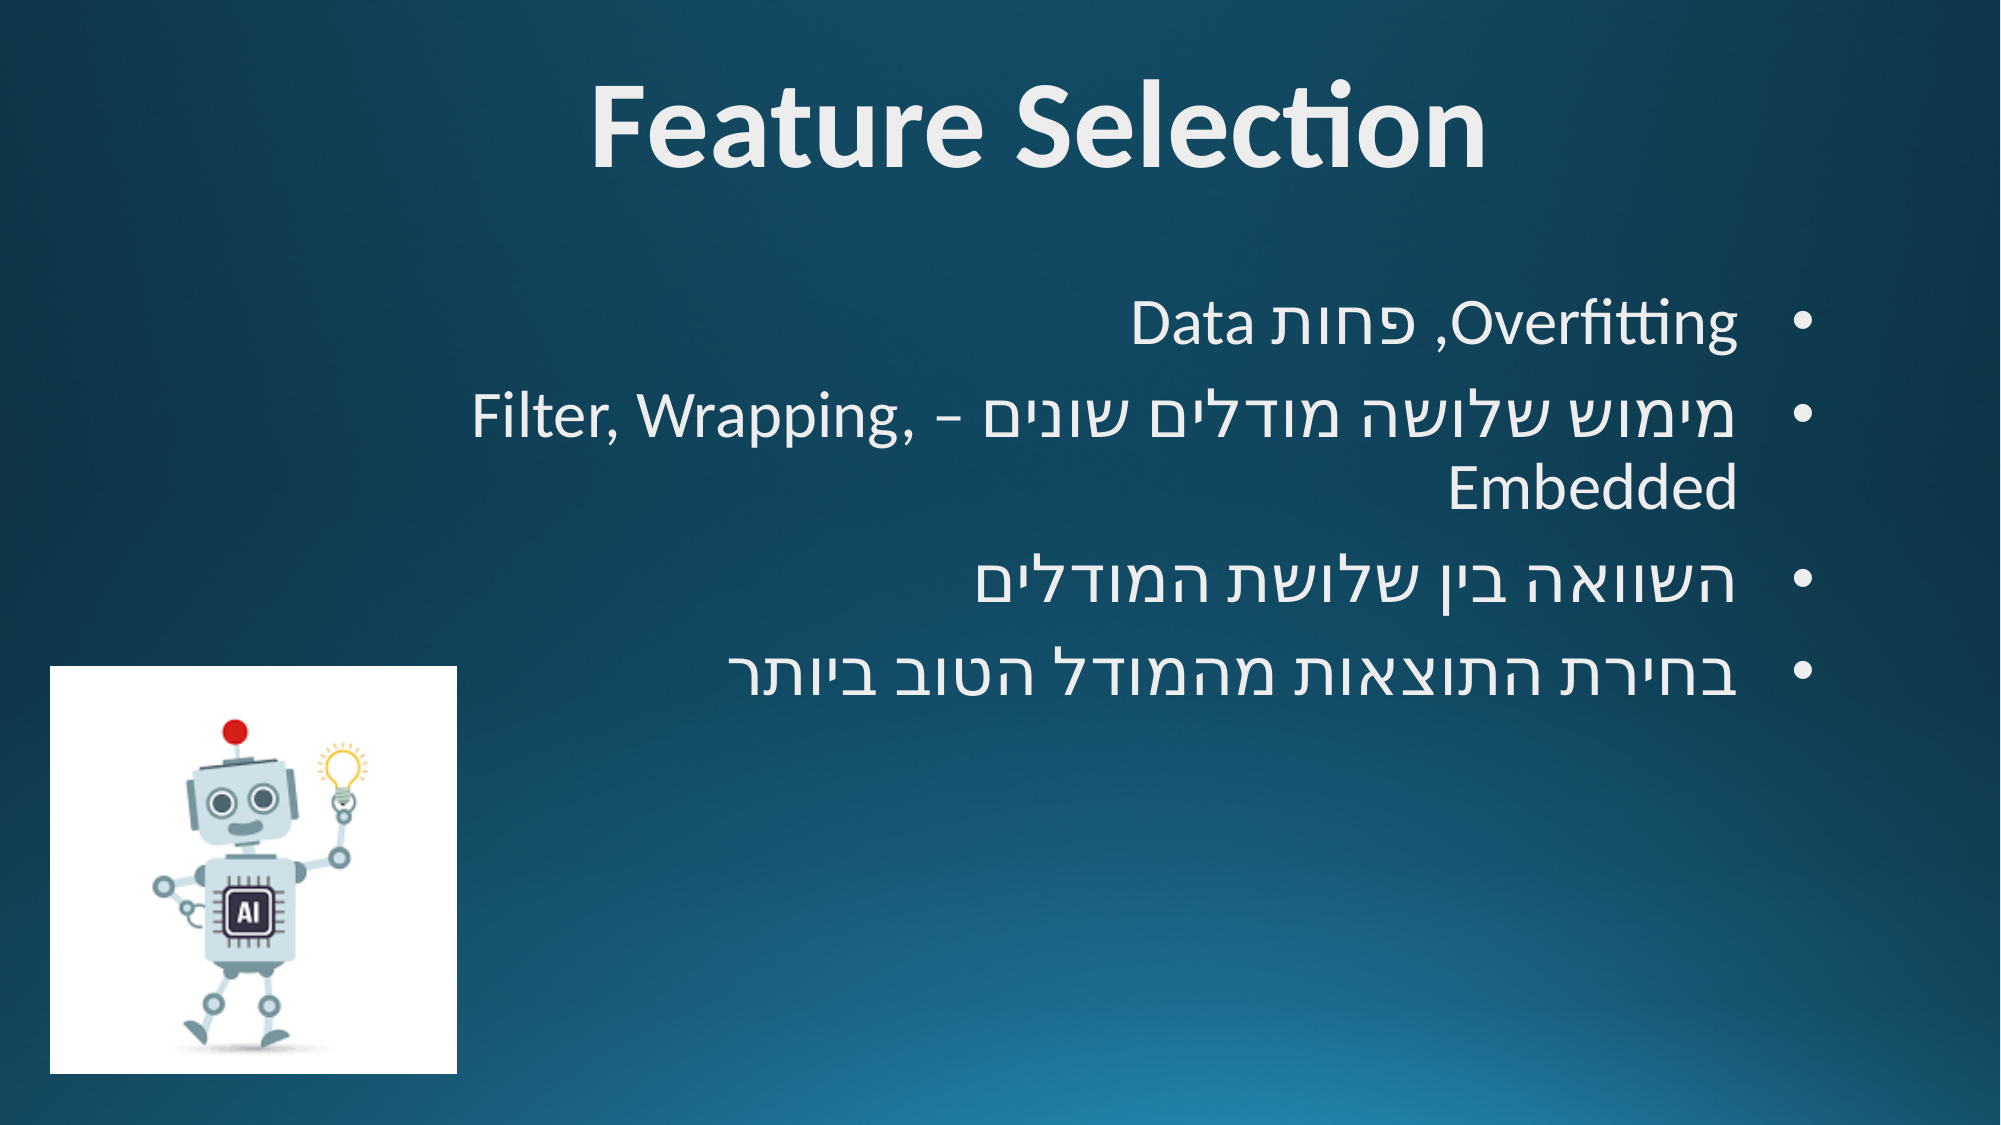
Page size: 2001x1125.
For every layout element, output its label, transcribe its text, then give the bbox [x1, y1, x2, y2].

text_box Overfitting, פחות Data מימוש שלושה מודלים שונים – Filter, Wrapping, Embedded השוואה בין שלושת המודלים בחירת התוצאות מהמודל הטוב ביותר [166, 272, 1834, 818]
picture [0, 0, 2001, 1125]
list Feature Selection [143, 51, 1936, 304]
